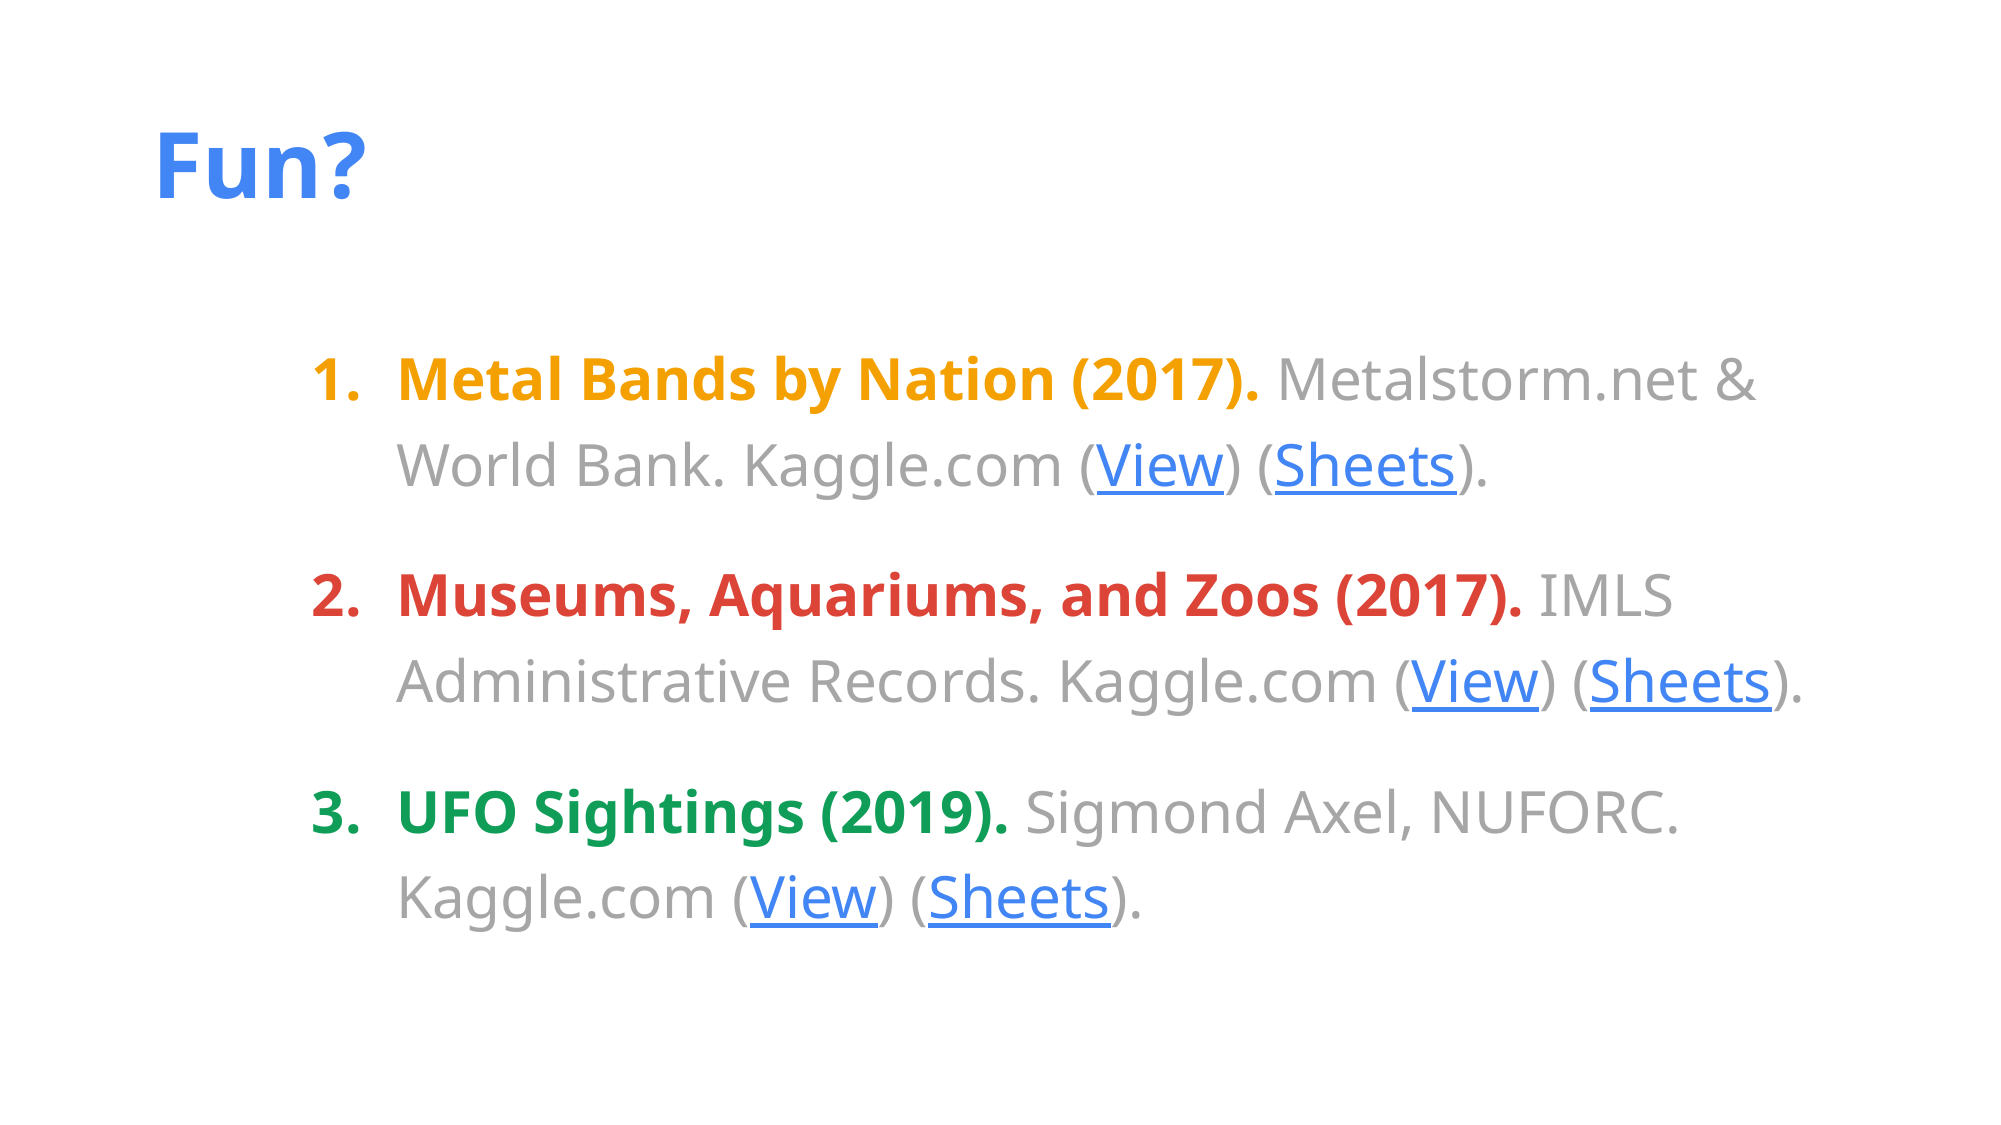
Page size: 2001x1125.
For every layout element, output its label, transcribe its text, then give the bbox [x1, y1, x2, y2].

title Fun? [137, 59, 1863, 278]
list Metal Bands by Nation (2017). Metalstorm.net & World Bank. Kaggle.com (View) (Sheets). Museums, Aquariums, and Zoos (2017). IMLS Administrative Records. Kaggle.com (View) (Sheets). UFO Sightings (2019). Sigmond Axel, NUFORC. Kaggle.com (View) (Sheets). [296, 277, 1863, 992]
